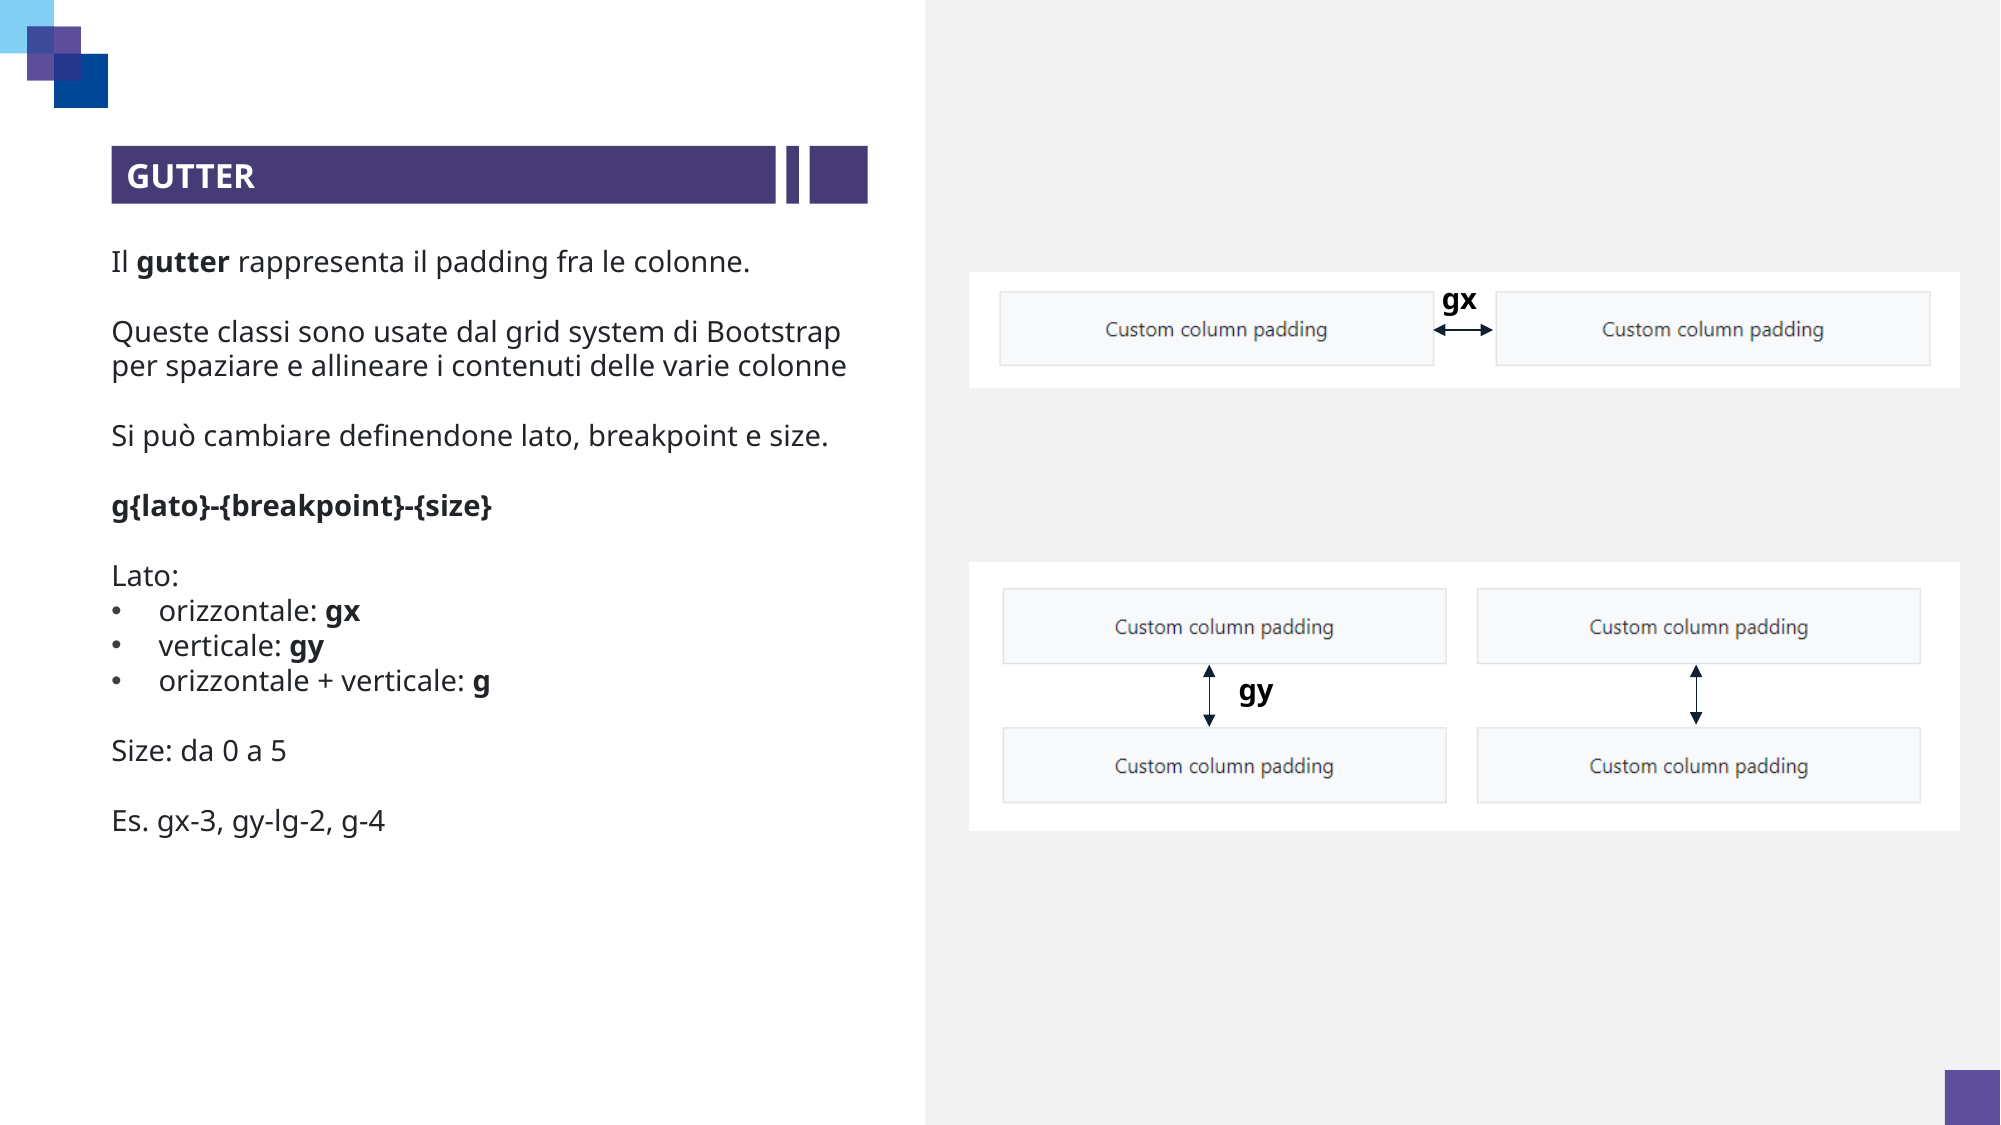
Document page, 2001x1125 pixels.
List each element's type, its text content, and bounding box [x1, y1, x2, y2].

picture [969, 562, 1960, 831]
picture [969, 272, 1960, 388]
picture [0, 0, 108, 108]
list GUTTER [111, 145, 776, 204]
list Il gutter rappresenta il padding fra le colonne. Queste classi sono usate dal grid system di Bootstrap per spaziare e allineare i contenuti delle varie colonne Si può cambiare definendone lato, breakpoint e size. g{lato}-{breakpoint}-{size} Lato: orizzontale: gx verticale: gy orizzontale + verticale: g Size: da 0 a 5 Es. gx-3, gy-lg-2, g-4 [96, 235, 882, 1053]
